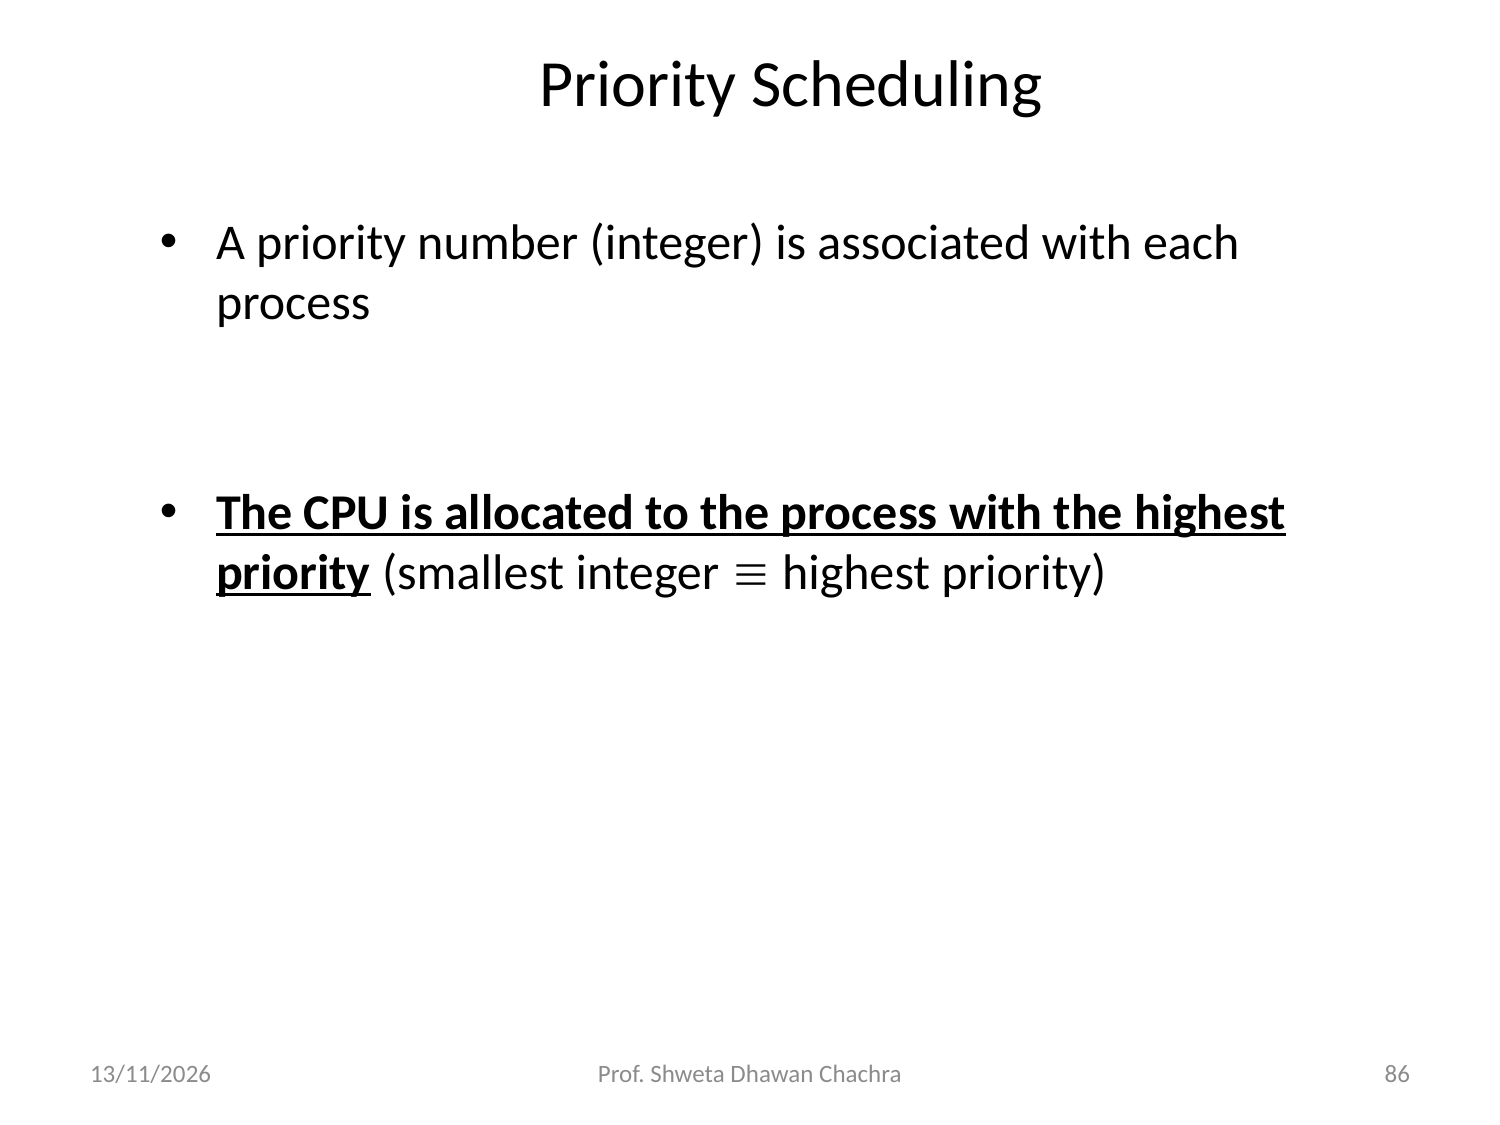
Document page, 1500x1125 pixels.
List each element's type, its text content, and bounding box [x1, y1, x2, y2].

list A priority number (integer) is associated with each process The CPU is allocated to the process with the highest priority (smallest integer  highest priority) [144, 202, 1363, 946]
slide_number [75, 1042, 425, 1103]
slide_number 86 [1074, 1042, 1425, 1103]
footer Prof. Shweta Dhawan Chachra [512, 1042, 988, 1103]
title Priority Scheduling [158, 33, 1425, 128]
